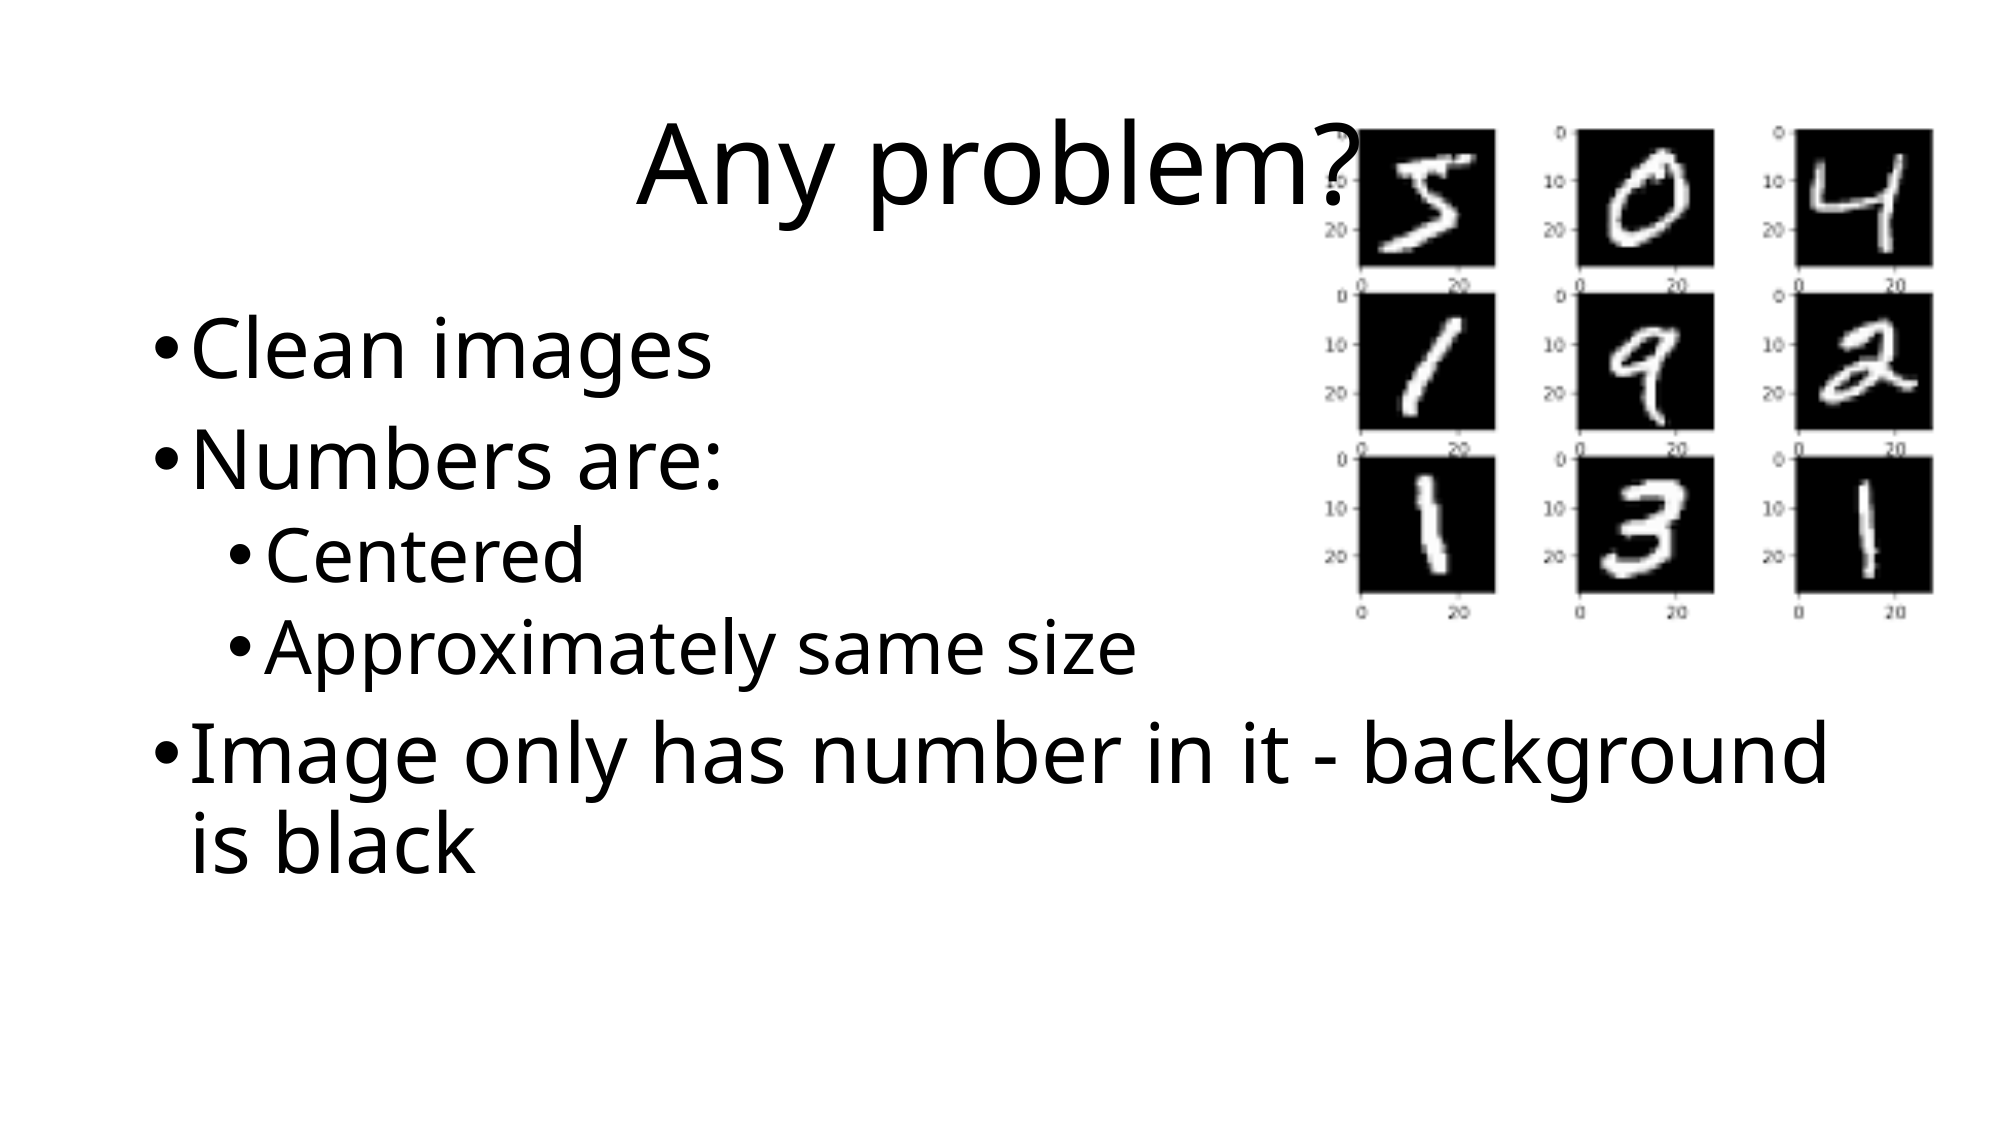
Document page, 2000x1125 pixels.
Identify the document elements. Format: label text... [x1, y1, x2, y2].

list Clean images Numbers are: Centered Approximately same size Image only has number in it - background is black [137, 299, 1862, 1014]
picture [1237, 59, 2000, 660]
title Any problem? [137, 59, 1237, 278]
